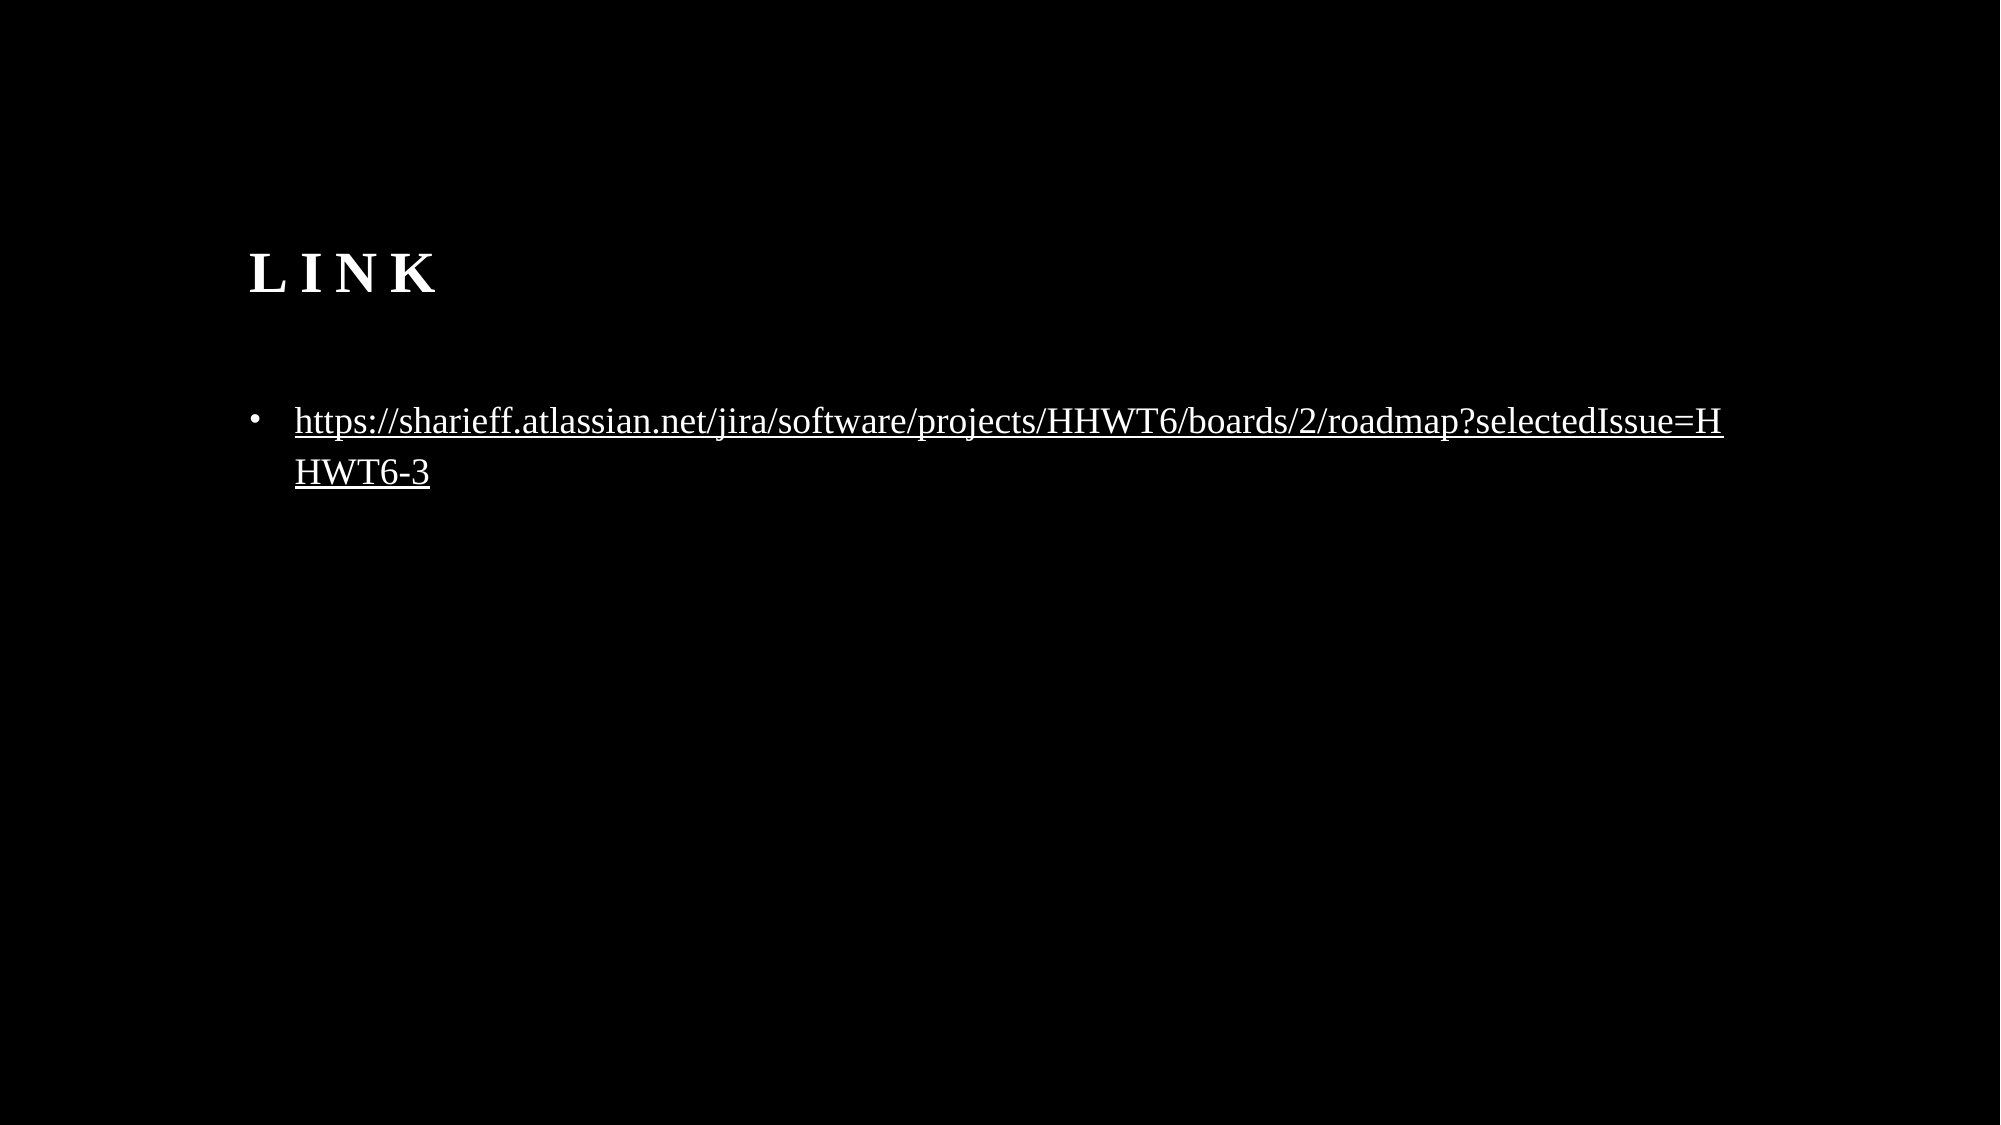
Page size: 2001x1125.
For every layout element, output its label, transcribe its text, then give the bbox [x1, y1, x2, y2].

title Link [234, 171, 1750, 313]
list https://sharieff.atlassian.net/jira/software/projects/HHWT6/boards/2/roadmap?selectedIssue=HHWT6-3 [234, 375, 1750, 1000]
